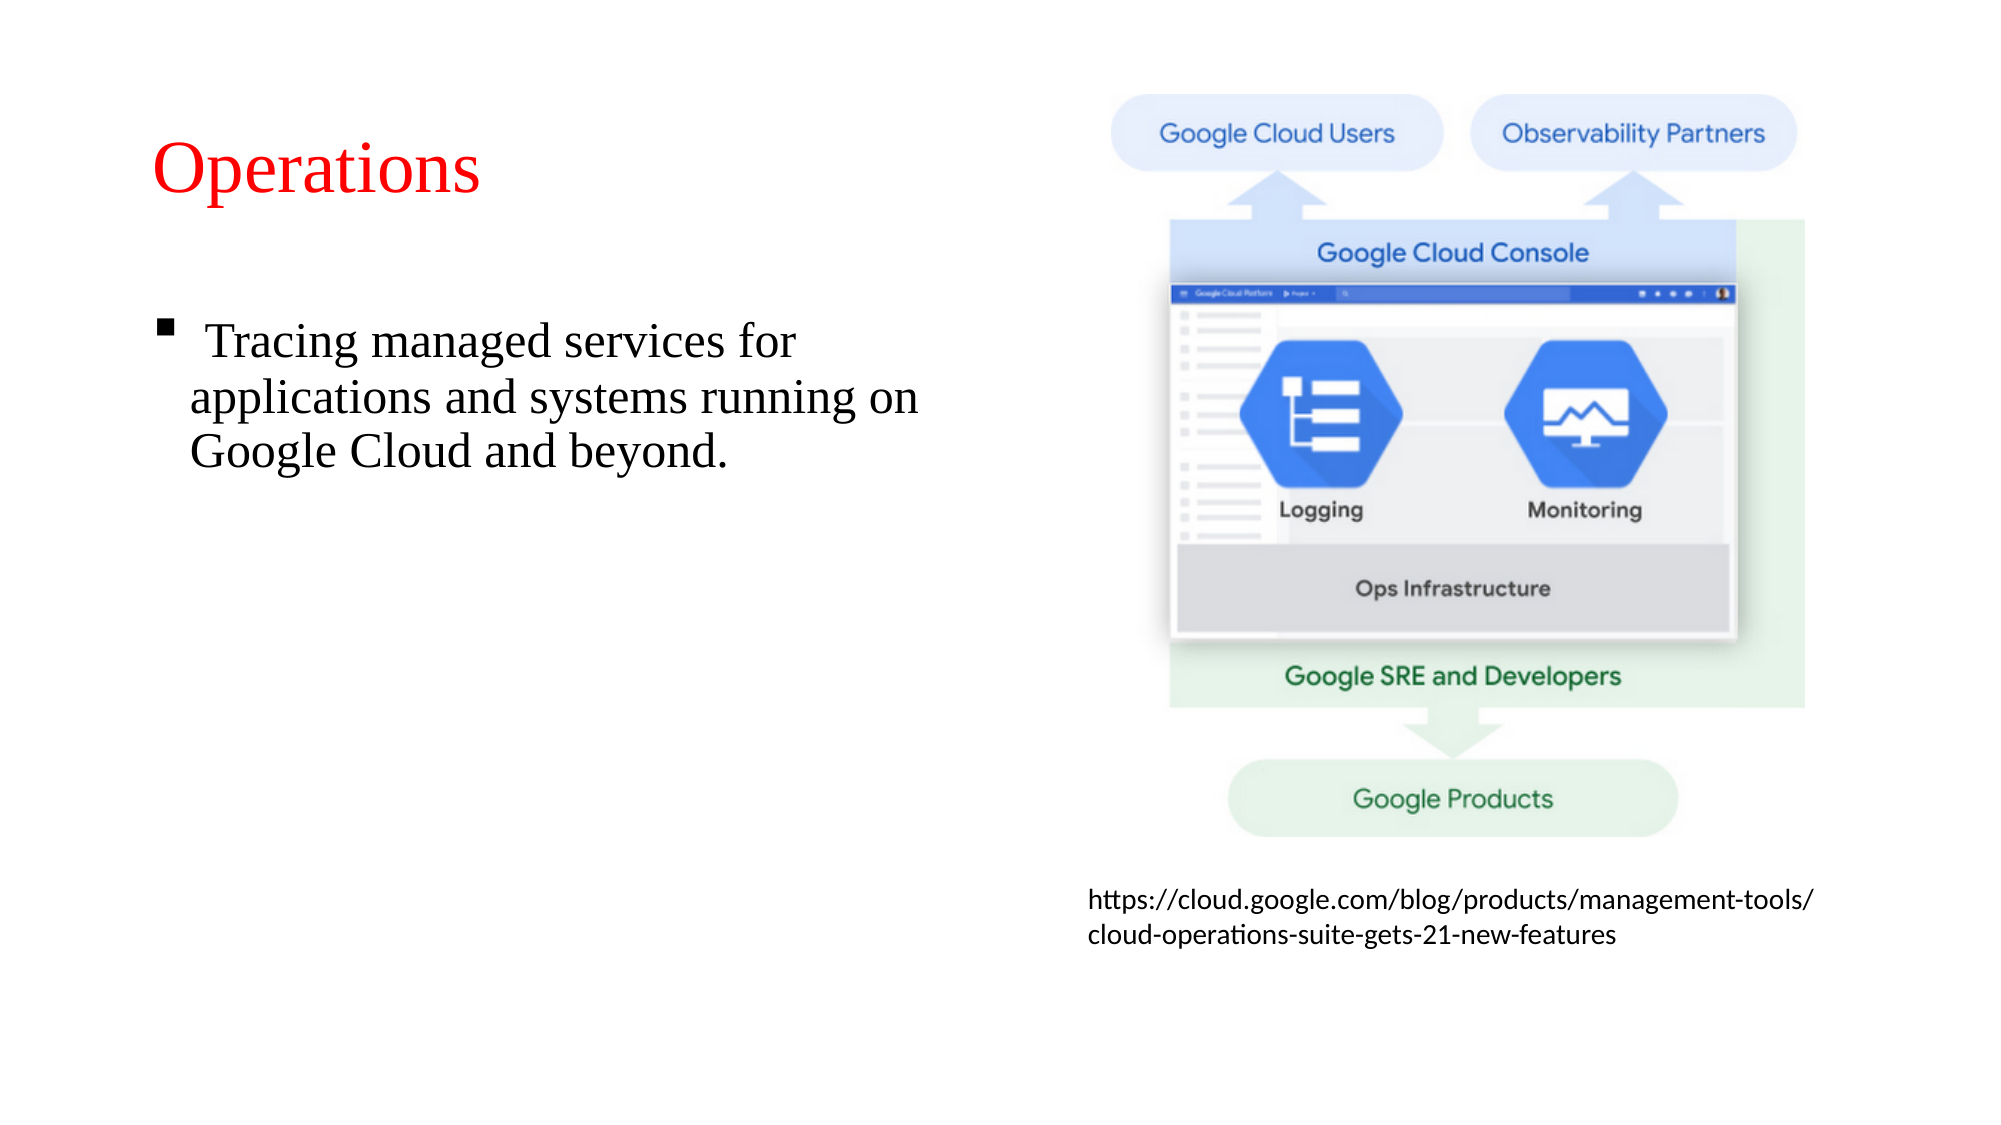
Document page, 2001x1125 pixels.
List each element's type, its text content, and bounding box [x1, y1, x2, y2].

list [1111, 94, 1805, 837]
list Tracing managed services for applications and systems running on Google Cloud and beyond. [137, 299, 988, 1014]
text_box https://cloud.google.com/blog/products/management-tools/cloud-operations-suite-gets-21-new-features [1073, 873, 1844, 958]
title Operations [137, 59, 1863, 278]
